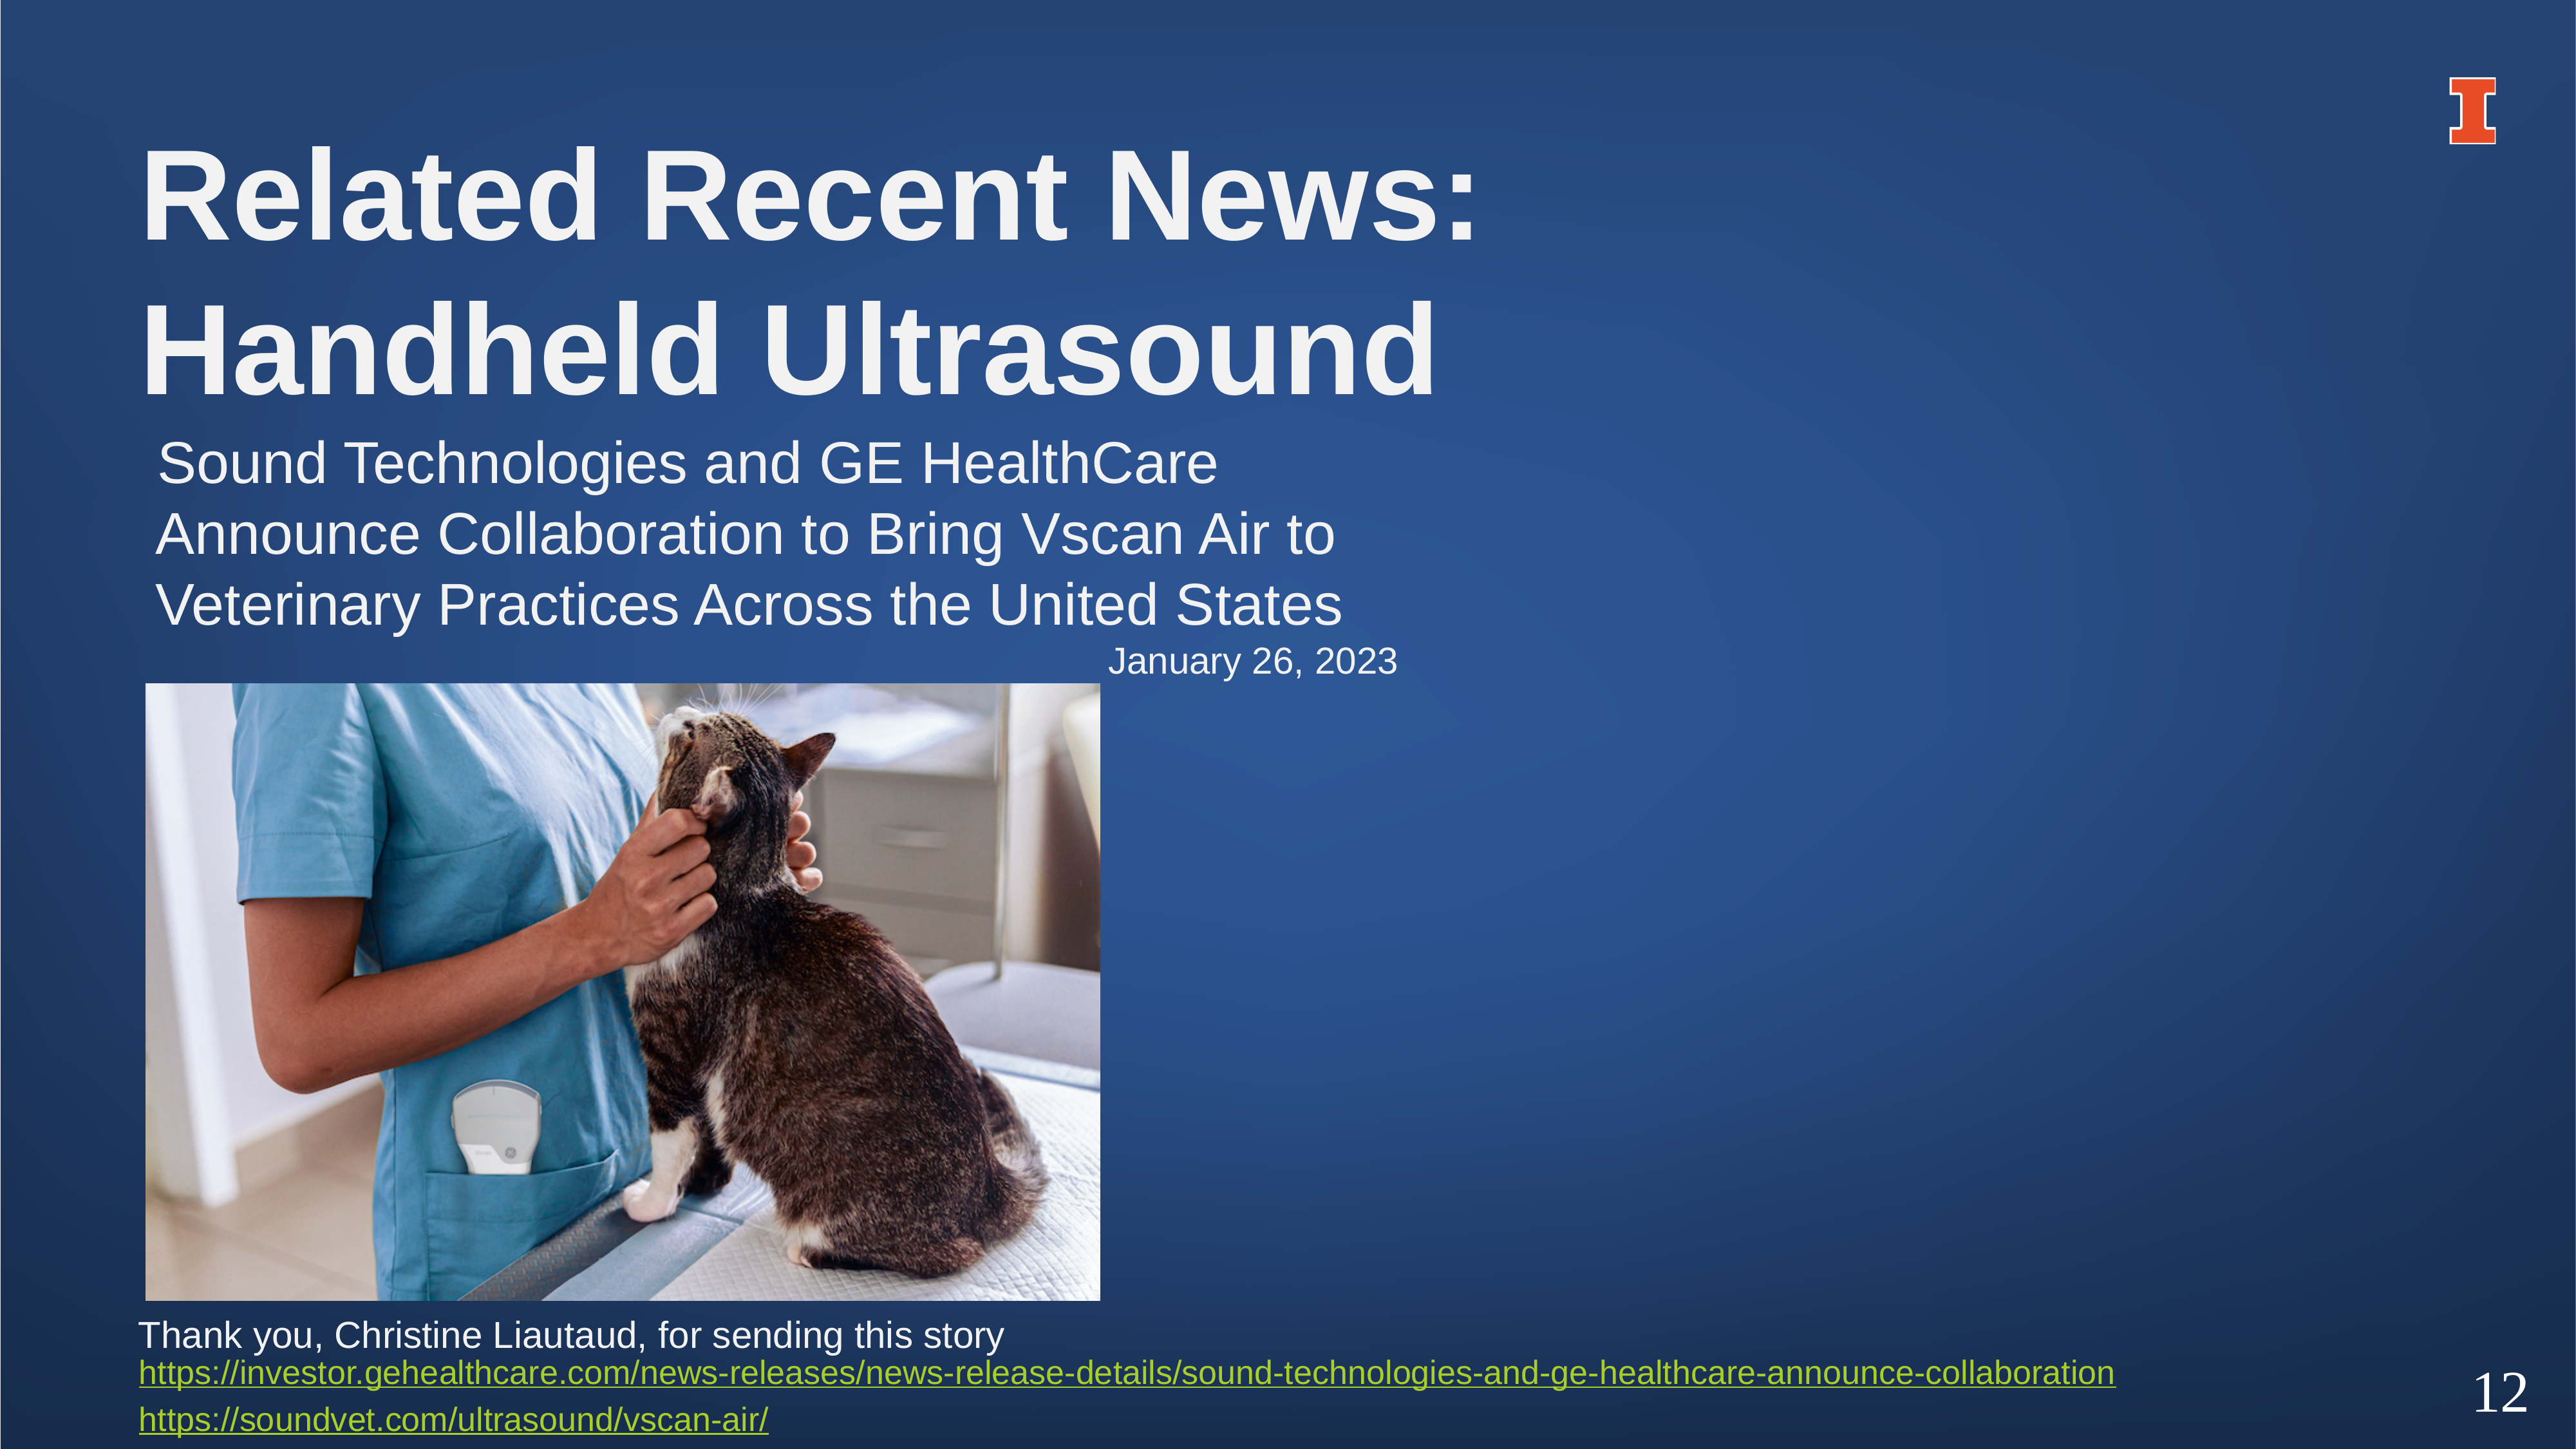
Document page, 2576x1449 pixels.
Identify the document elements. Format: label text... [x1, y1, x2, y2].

list https://investor.gehealthcare.com/news-releases/news-release-details/sound-technologies-and-ge-healthcare-announce-collaboration https://soundvet.com/ultrasound/vscan-air/ [129, 1346, 2411, 1449]
picture [0, 0, 2576, 1449]
title Related Recent News: Handheld Ultrasound [129, 106, 1578, 450]
text_box Thank you, Christine Liautaud, for sending this story [128, 1305, 1355, 1361]
list Sound Technologies and GE HealthCare Announce Collaboration to Bring Vscan Air to Veterinary Practices Across the United States January 26, 2023 [146, 450, 1409, 702]
